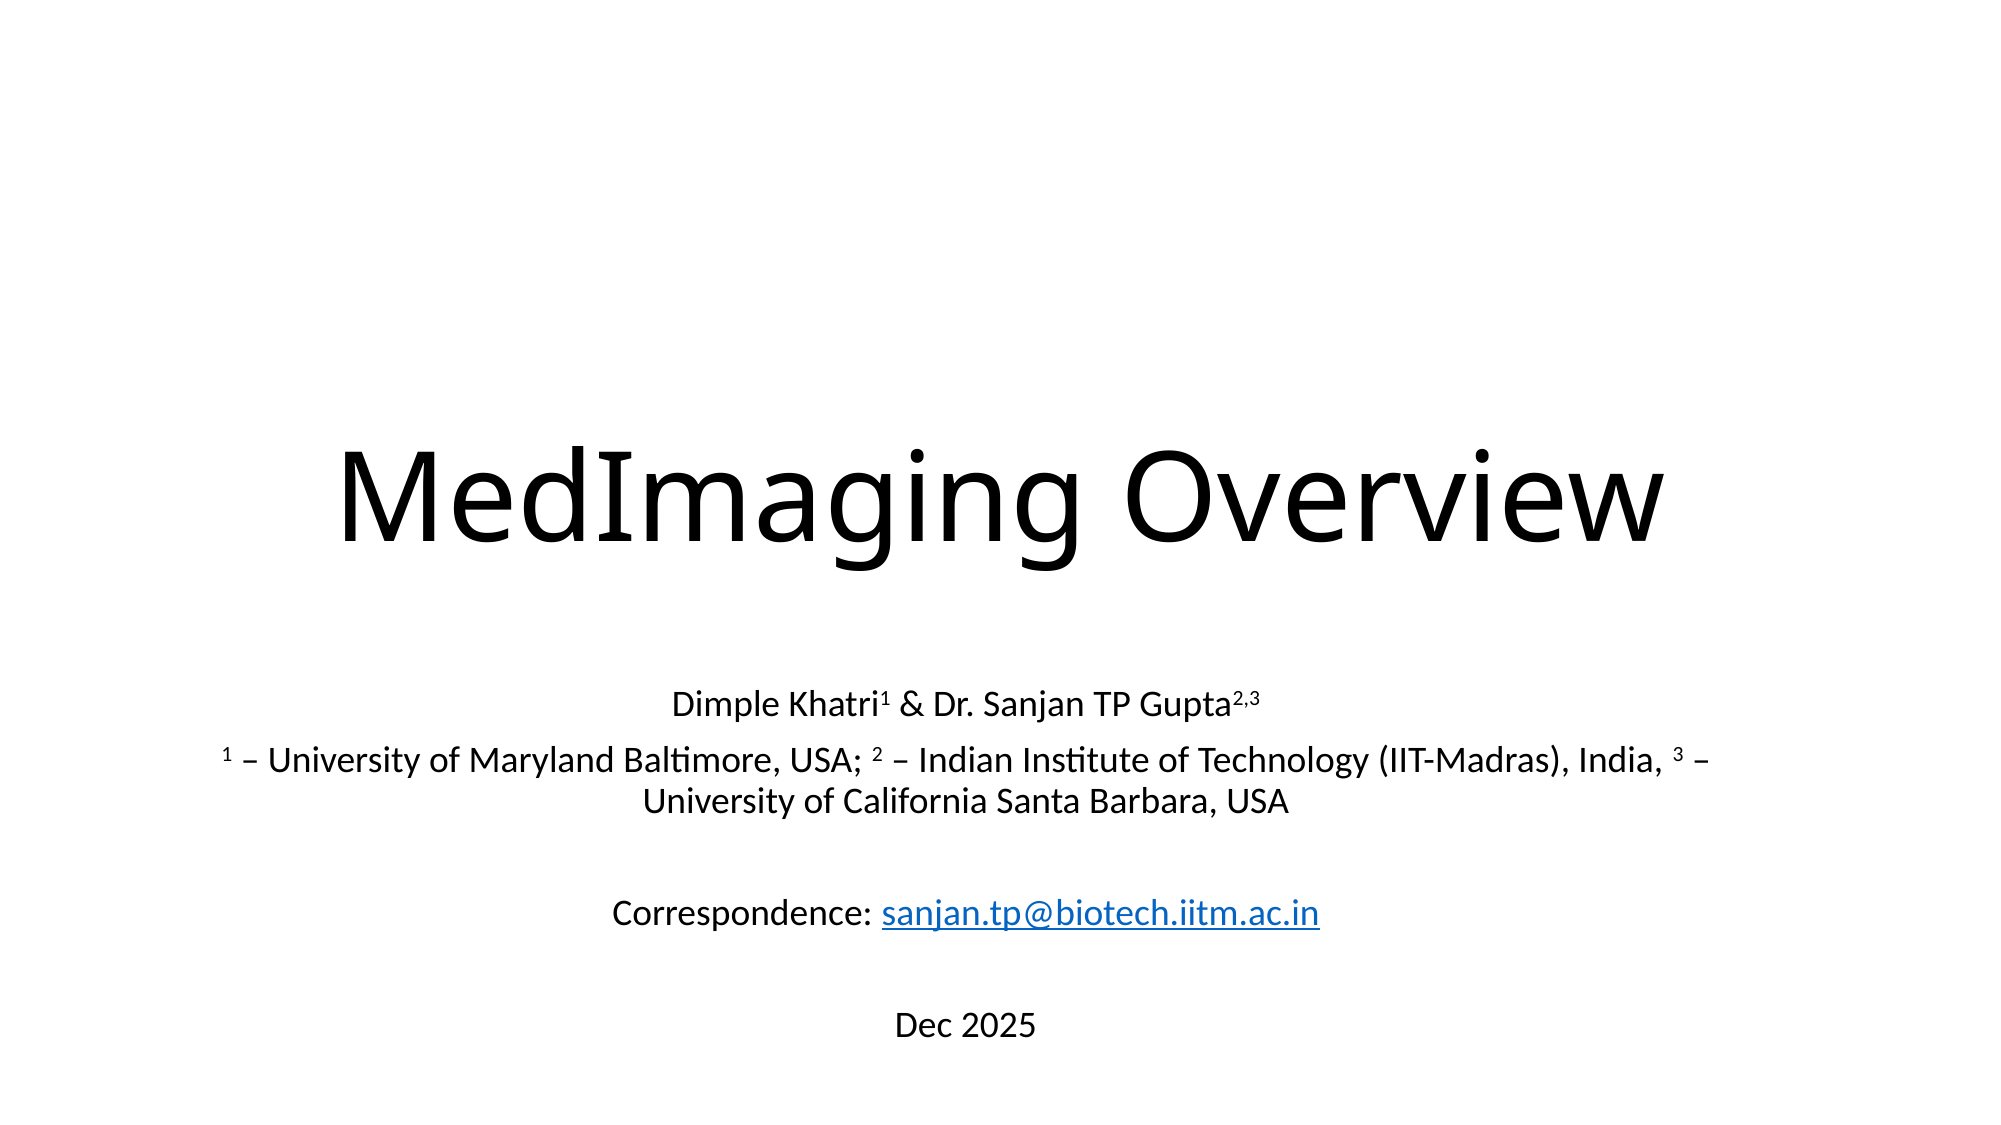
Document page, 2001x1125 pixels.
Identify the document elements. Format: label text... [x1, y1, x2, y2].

title MedImaging Overview [249, 184, 1750, 576]
subtitle Dimple Khatri1 & Dr. Sanjan TP Gupta2,3 1 – University of Maryland Baltimore, USA; 2 – Indian Institute of Technology (IIT-Madras), India, 3 – University of California Santa Barbara, USA Correspondence: sanjan.tp@biotech.iitm.ac.in Dec 2025 [139, 676, 1793, 1054]
